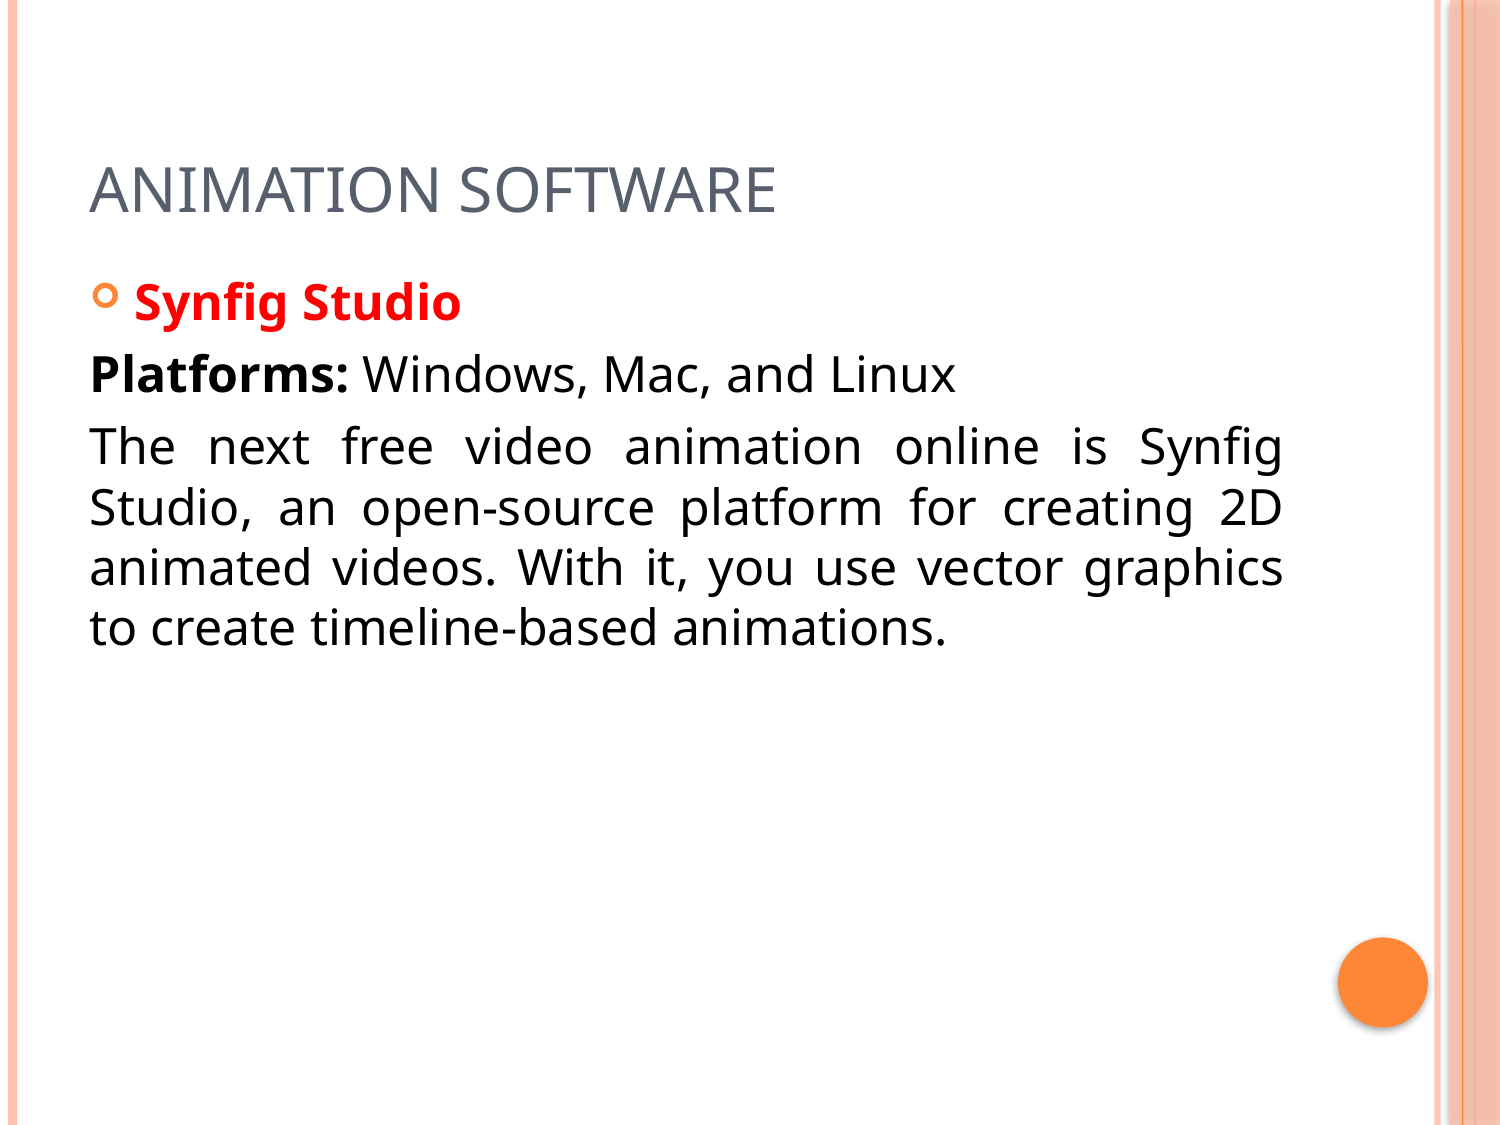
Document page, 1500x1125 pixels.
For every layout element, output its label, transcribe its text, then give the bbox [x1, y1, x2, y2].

list Synfig Studio Platforms: Windows, Mac, and Linux The next free video animation online is Synfig Studio, an open-source platform for creating 2D animated videos. With it, you use vector graphics to create timeline-based animations. [75, 262, 1300, 1062]
title Animation software [75, 45, 1300, 233]
